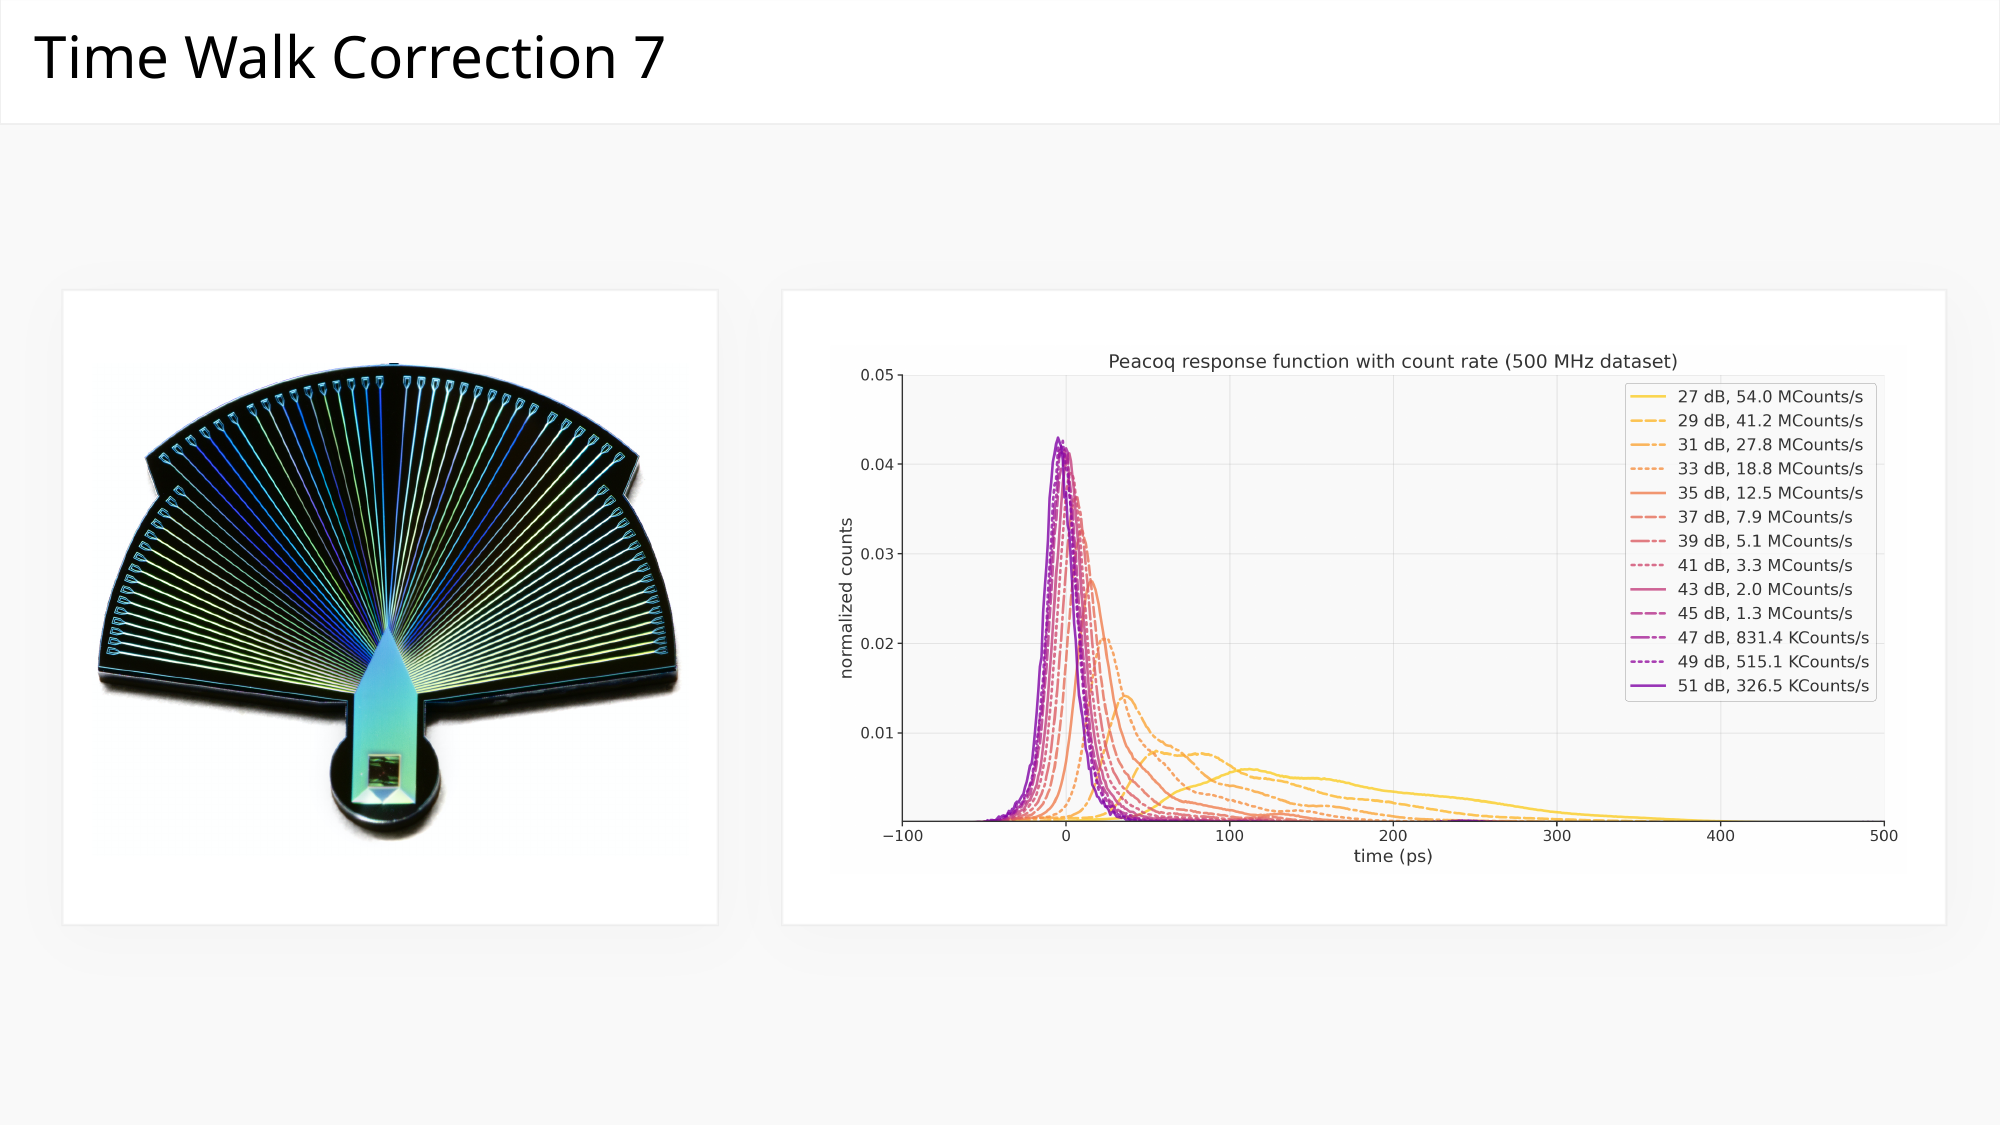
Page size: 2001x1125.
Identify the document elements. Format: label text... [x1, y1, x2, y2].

text_box [781, 289, 1947, 926]
text_box [0, 0, 2000, 125]
text_box [61, 289, 719, 926]
title Time Walk Correction 7 [19, 0, 1745, 124]
picture [830, 345, 1907, 874]
picture [92, 363, 689, 856]
